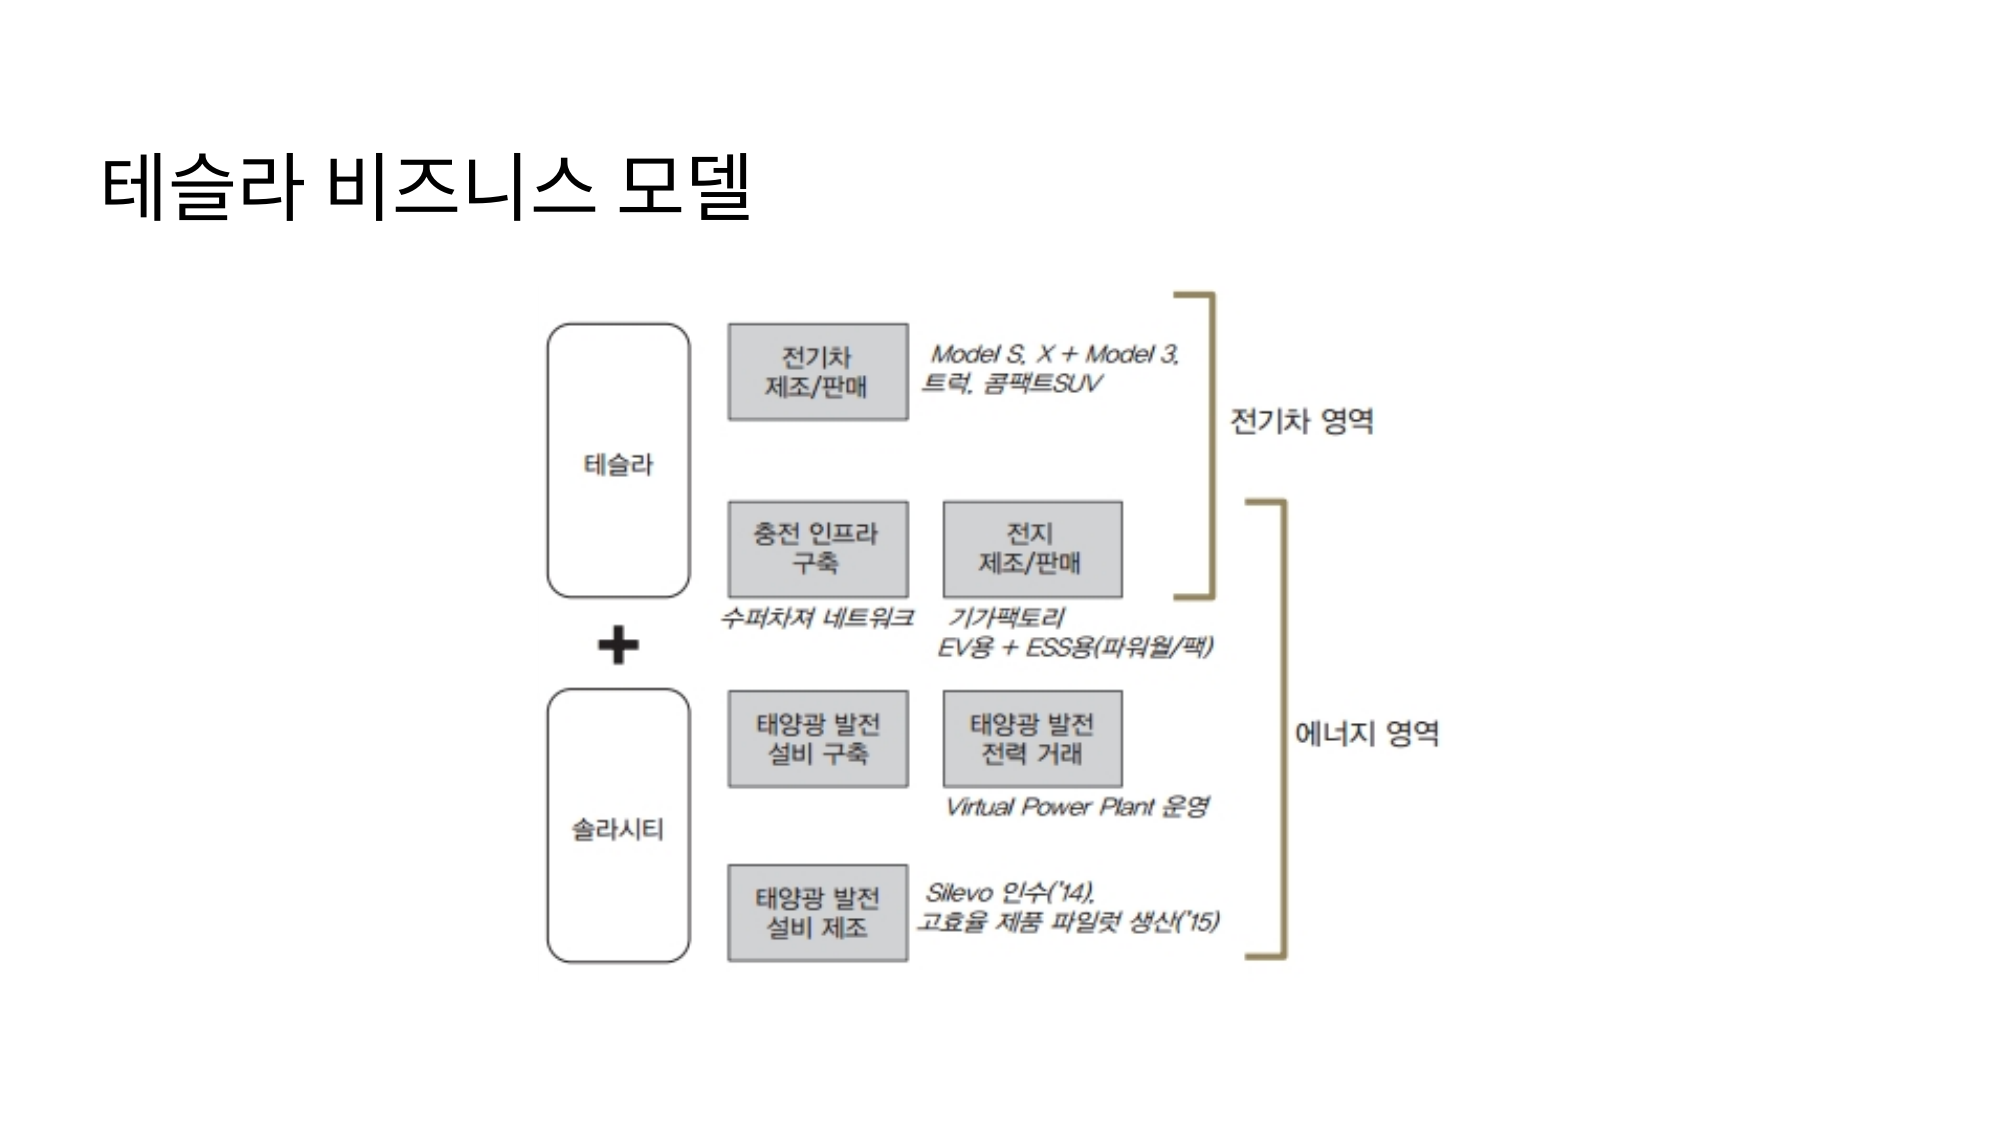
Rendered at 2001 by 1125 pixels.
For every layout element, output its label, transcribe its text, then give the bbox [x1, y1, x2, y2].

picture [537, 286, 1463, 982]
text_box 테슬라 비즈니스 모델 [92, 133, 762, 238]
